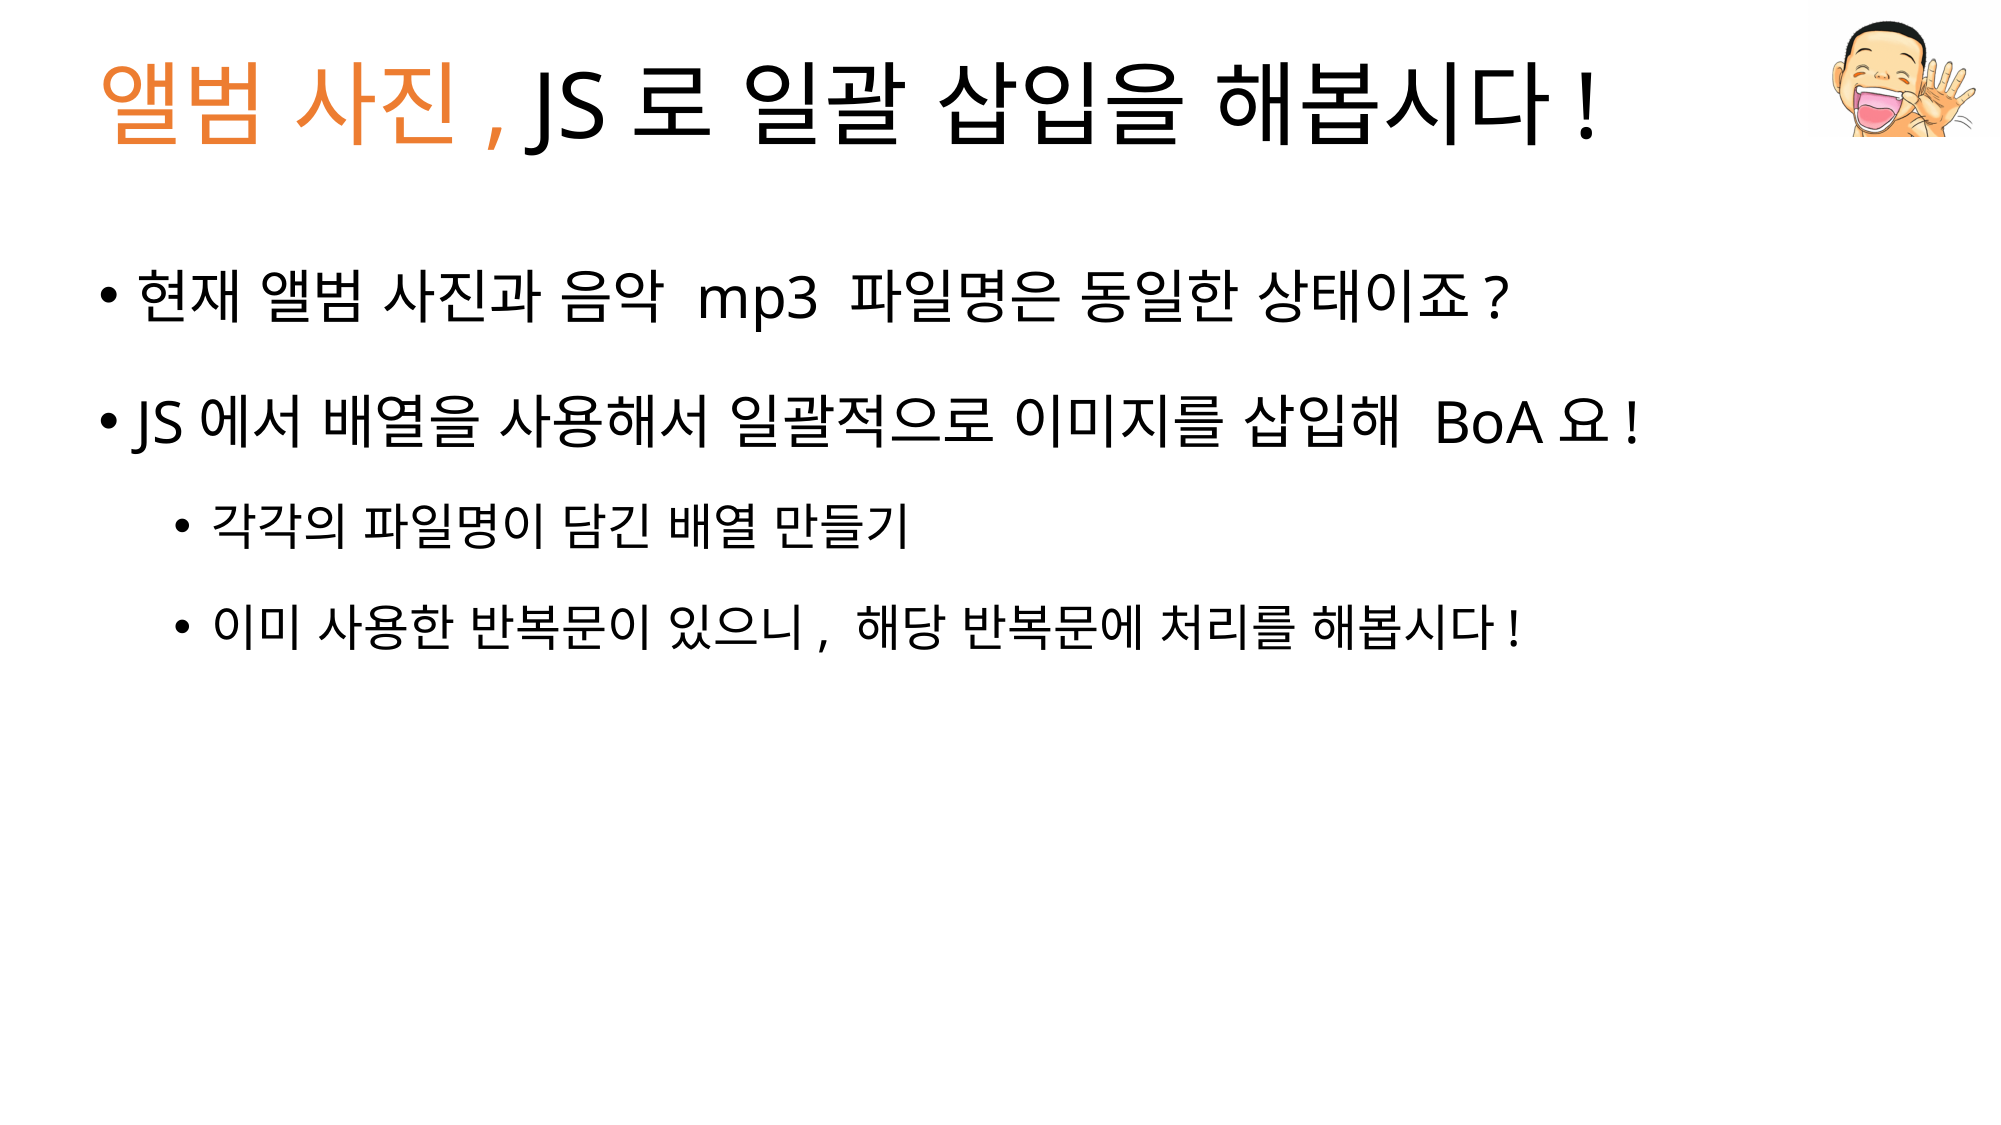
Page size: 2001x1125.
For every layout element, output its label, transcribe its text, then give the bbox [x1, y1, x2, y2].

list 현재 앨범 사진과 음악 mp3 파일명은 동일한 상태이죠? JS에서 배열을 사용해서 일괄적으로 이미지를 삽입해 BoA요! 각각의 파일명이 담긴 배열 만들기 이미 사용한 반복문이 있으니, 해당 반복문에 처리를 해봅시다! [83, 217, 1931, 1085]
picture [1931, 0, 2000, 137]
title 앨범 사진, JS로 일괄 삽입을 해봅시다! [83, 0, 1931, 217]
